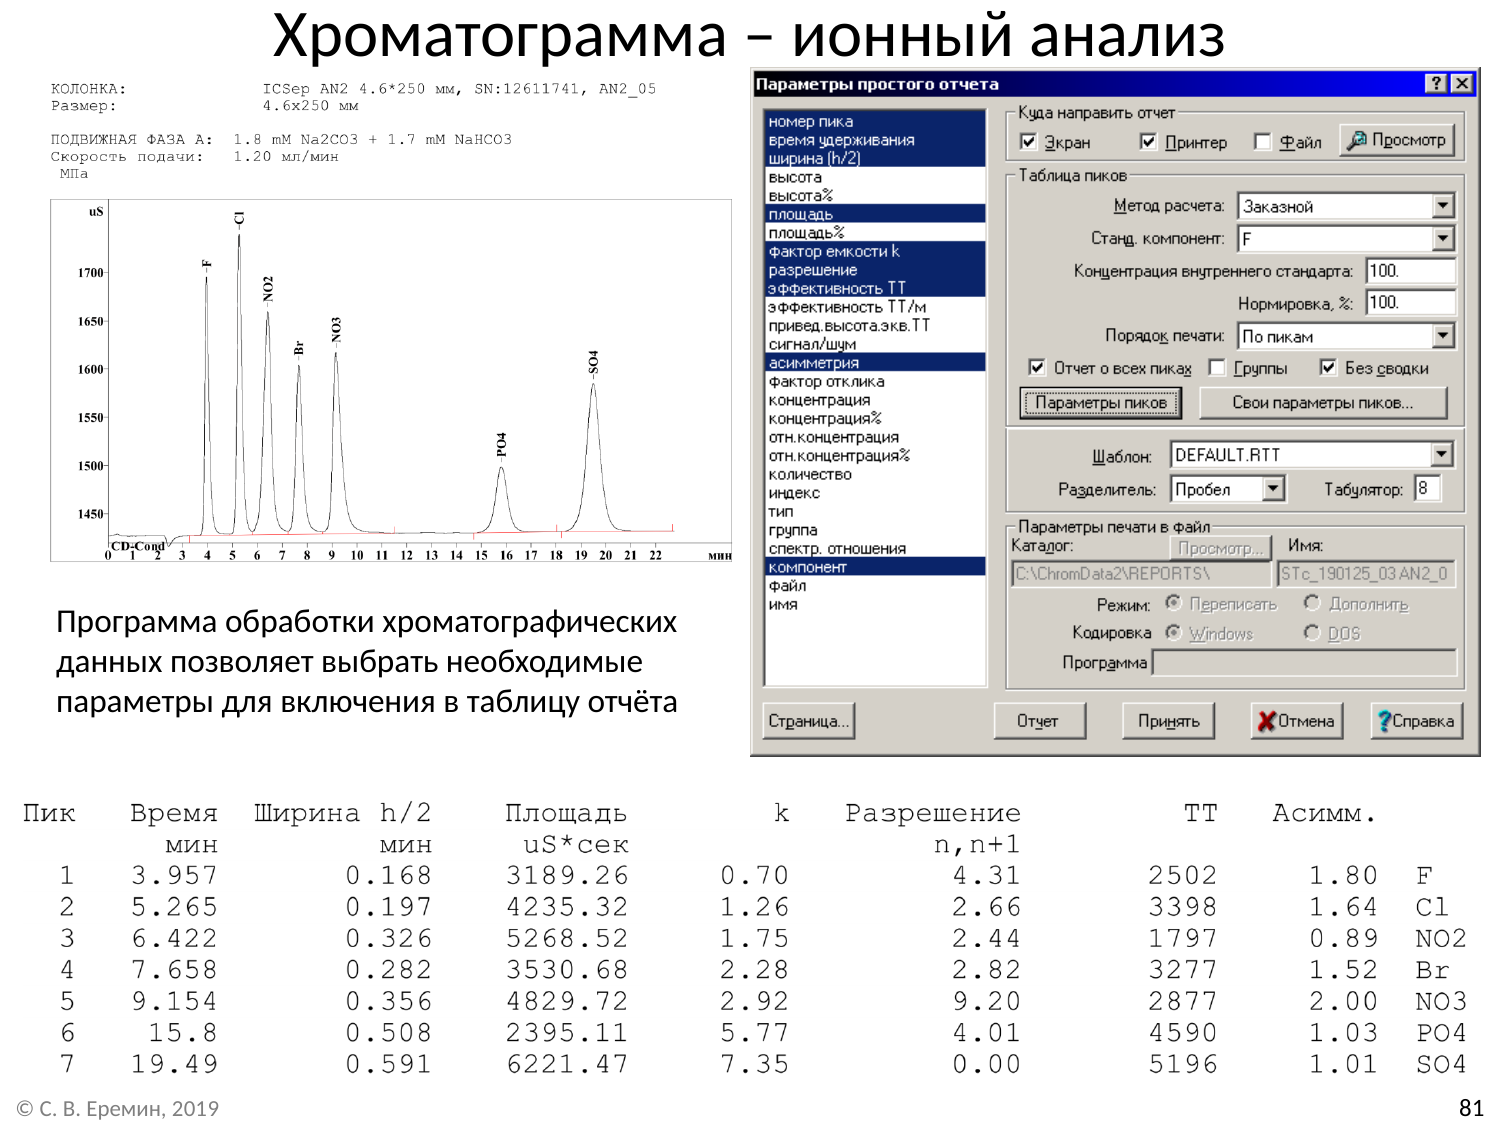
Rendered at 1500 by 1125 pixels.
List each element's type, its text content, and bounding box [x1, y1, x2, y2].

text_box Программа обработки хроматографических данных позволяет выбрать необходимые параметры для включения в таблицу отчёта [41, 591, 727, 727]
title Хроматограмма – ионный анализ [1, 0, 1500, 61]
picture [750, 67, 1482, 758]
slide_number 81 [1429, 1086, 1500, 1125]
picture [15, 790, 1482, 1087]
picture [49, 77, 736, 571]
